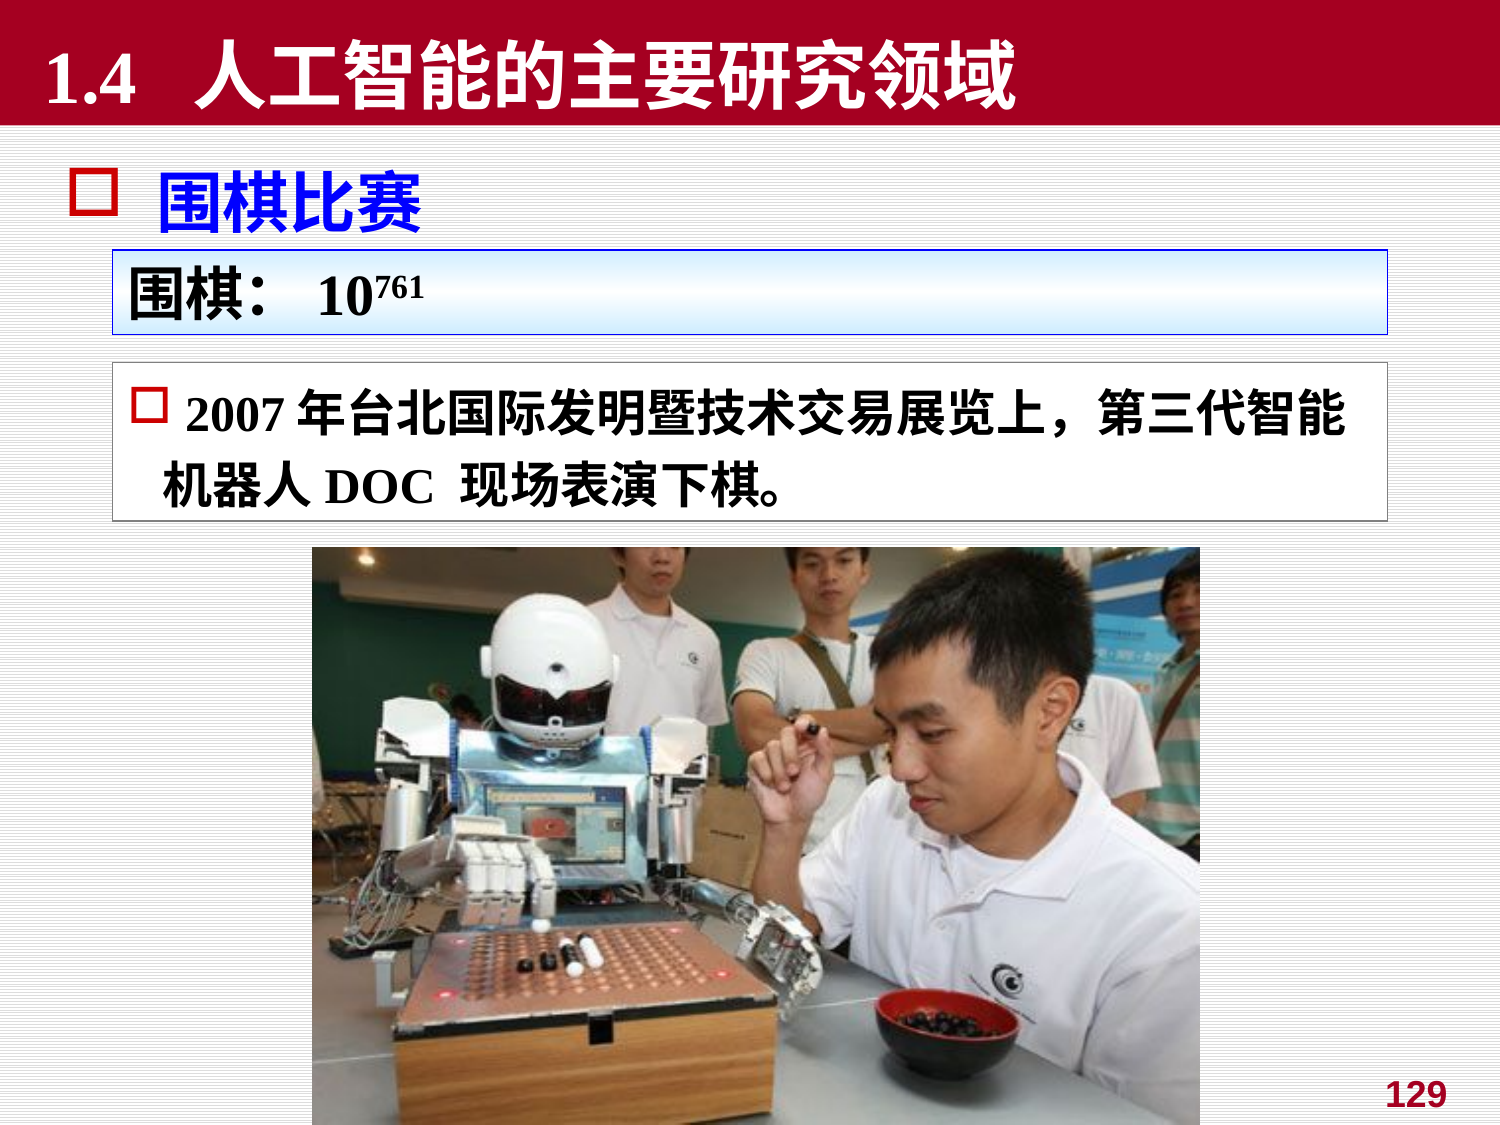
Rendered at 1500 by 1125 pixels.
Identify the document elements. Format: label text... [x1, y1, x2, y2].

text_box 围棋比赛 [50, 137, 1468, 276]
slide_number 129 [1204, 1062, 1463, 1122]
text_box 1.4 人工智能的主要研究领域 [0, 0, 1500, 126]
text_box 围棋：10761 [112, 249, 1388, 335]
text_box 2007年台北国际发明暨技术交易展览上，第三代智能机器人DOC 现场表演下棋。 [112, 362, 1388, 522]
picture [312, 546, 1201, 1125]
